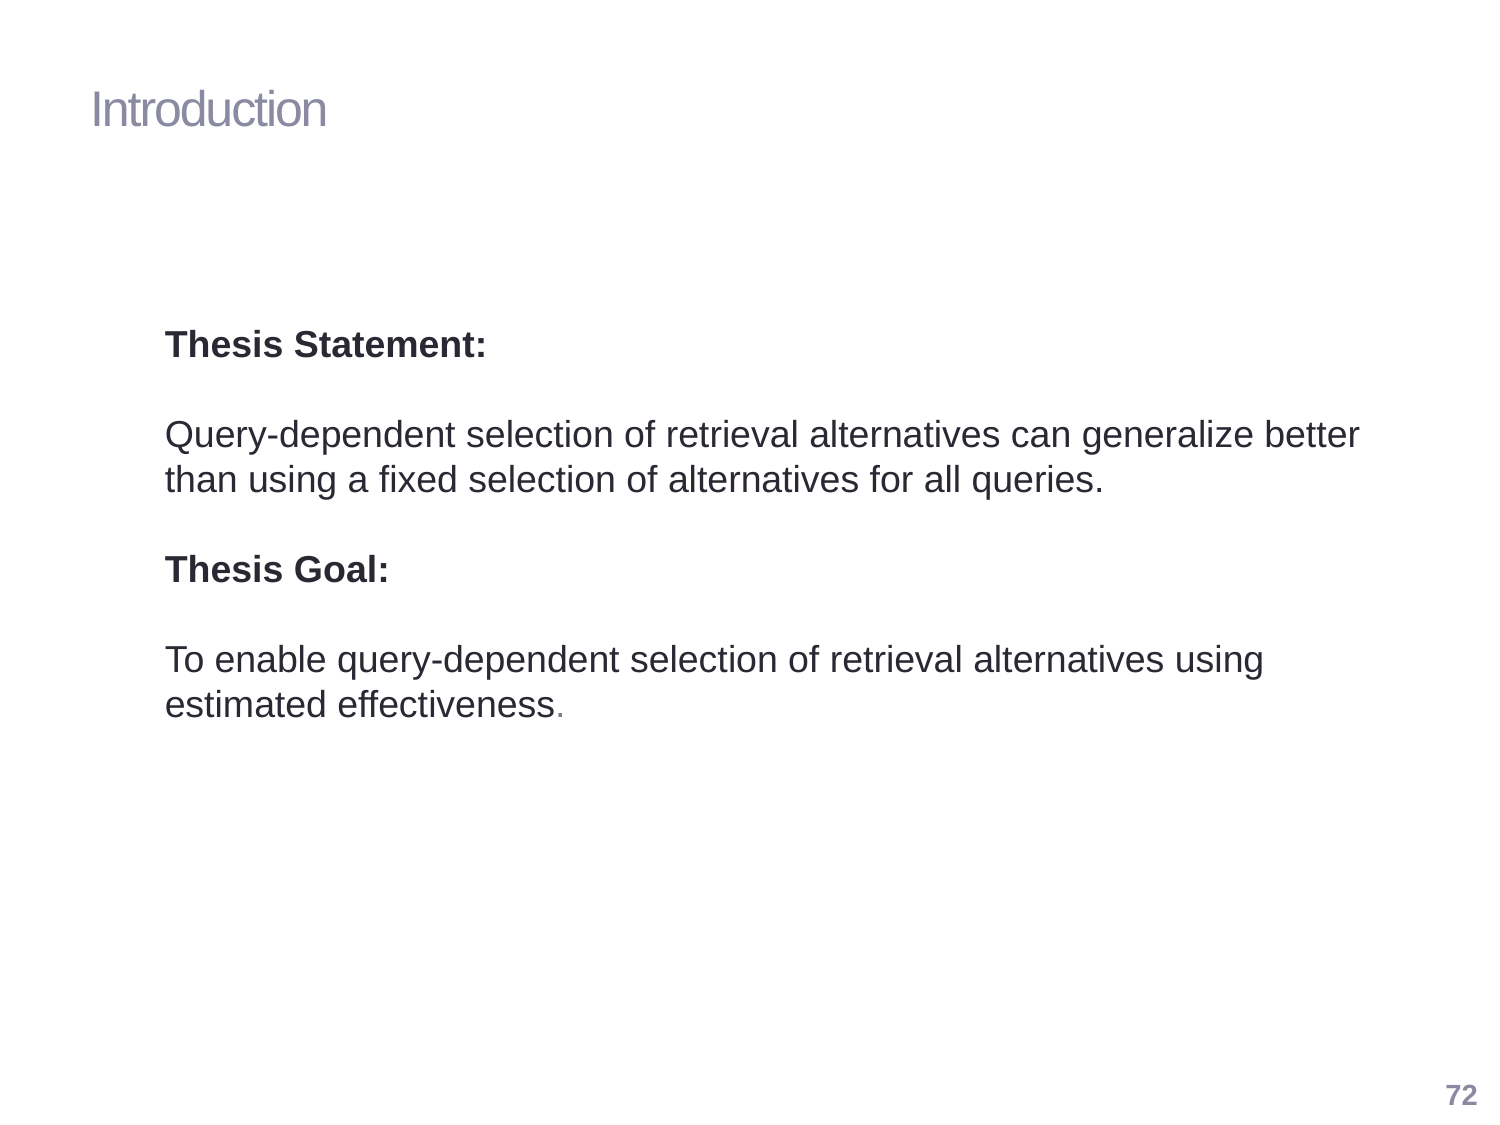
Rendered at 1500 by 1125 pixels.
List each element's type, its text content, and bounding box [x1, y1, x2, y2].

slide_number 72 [1404, 1066, 1493, 1121]
title Introduction [75, 12, 1425, 200]
text_box Thesis Statement: Query-dependent selection of retrieval alternatives can generalize better than using a fixed selection of alternatives for all queries. Thesis Goal: To enable query-dependent selection of retrieval alternatives using estimated effectiveness. [149, 312, 1425, 958]
